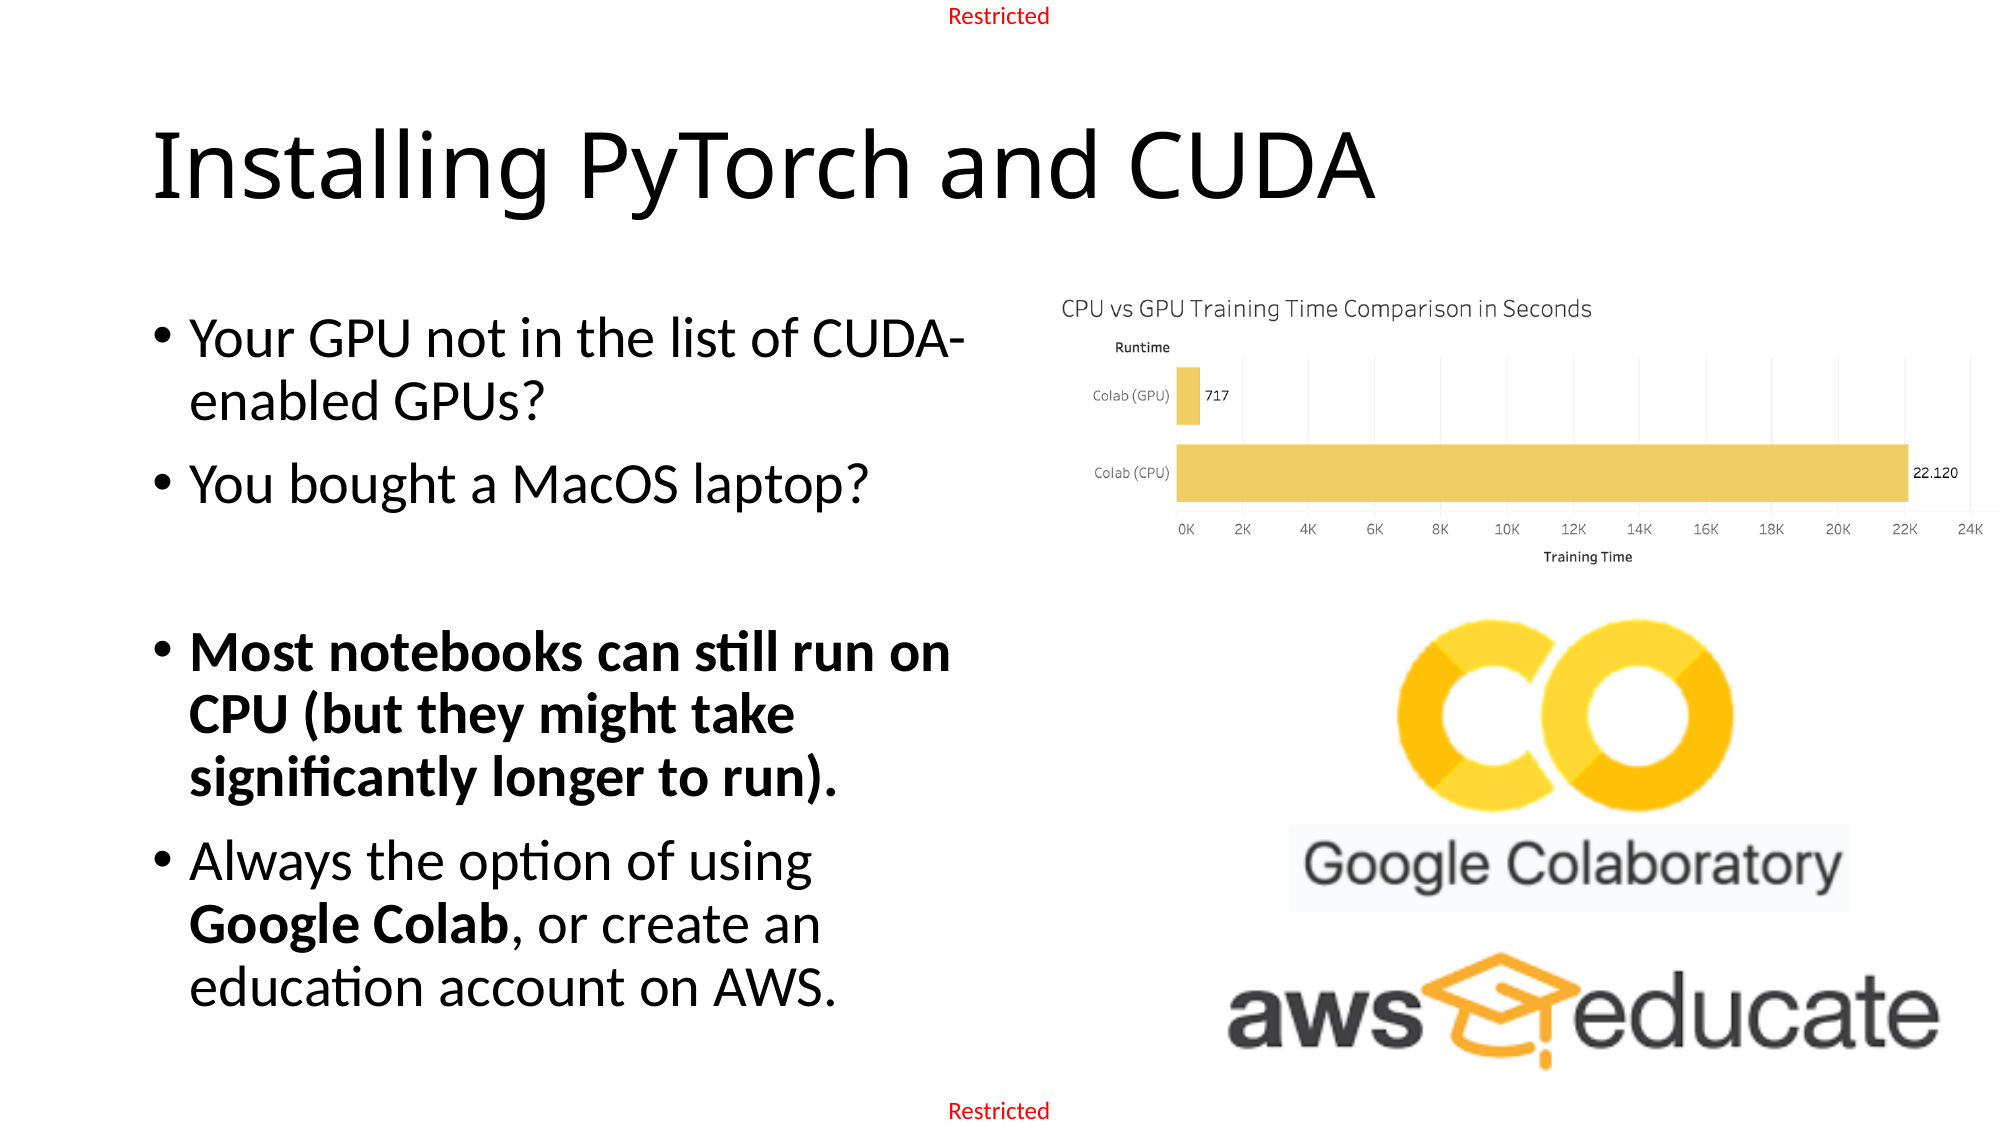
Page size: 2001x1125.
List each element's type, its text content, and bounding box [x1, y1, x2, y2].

picture [1190, 592, 1965, 1108]
list Your GPU not in the list of CUDA-enabled GPUs? You bought a MacOS laptop? Most notebooks can still run on CPU (but they might take significantly longer to run). Always the option of using Google Colab, or create an education account on AWS. [137, 299, 988, 1125]
title Installing PyTorch and CUDA [137, 59, 1863, 278]
picture [1055, 284, 2000, 574]
